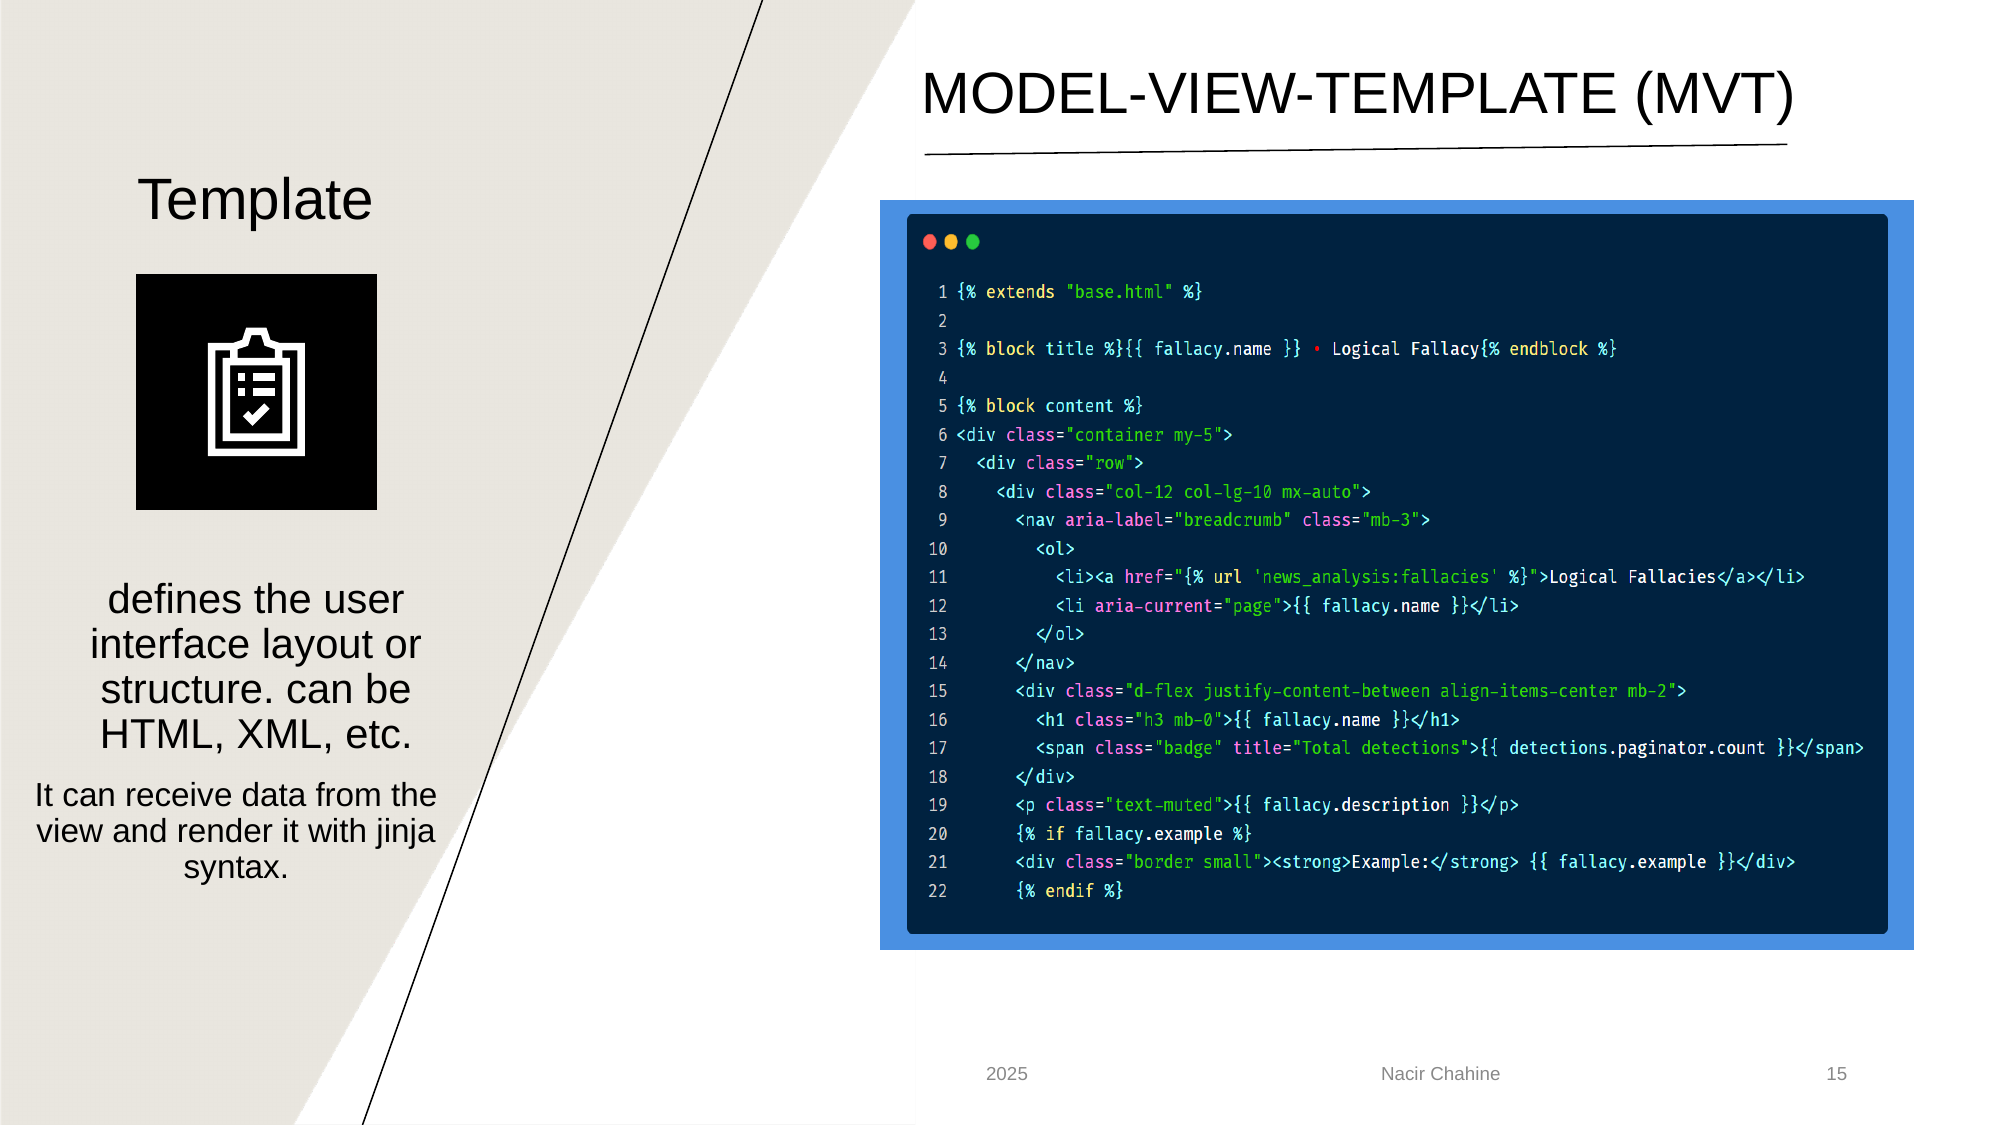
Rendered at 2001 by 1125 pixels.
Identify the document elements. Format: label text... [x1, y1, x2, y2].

footer Nacir Chahine [1174, 1042, 1707, 1103]
text_box It can receive data from the view and render it with jinja syntax. [13, 763, 459, 1030]
picture [364, 0, 1914, 1125]
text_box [207, 327, 306, 457]
picture [459, 829, 466, 848]
picture [0, 0, 761, 1125]
text_box defines the user interface layout or structure. can be HTML, XML, etc. [24, 562, 488, 829]
slide_number ‹#› [1755, 1042, 1863, 1103]
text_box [924, 144, 1788, 155]
title MODEL-VIEW-TEMPLATE (MVT) [906, 55, 1882, 199]
text_box Template [53, 154, 459, 225]
text_box [136, 274, 376, 510]
slide_number 2025 [971, 1042, 1127, 1103]
